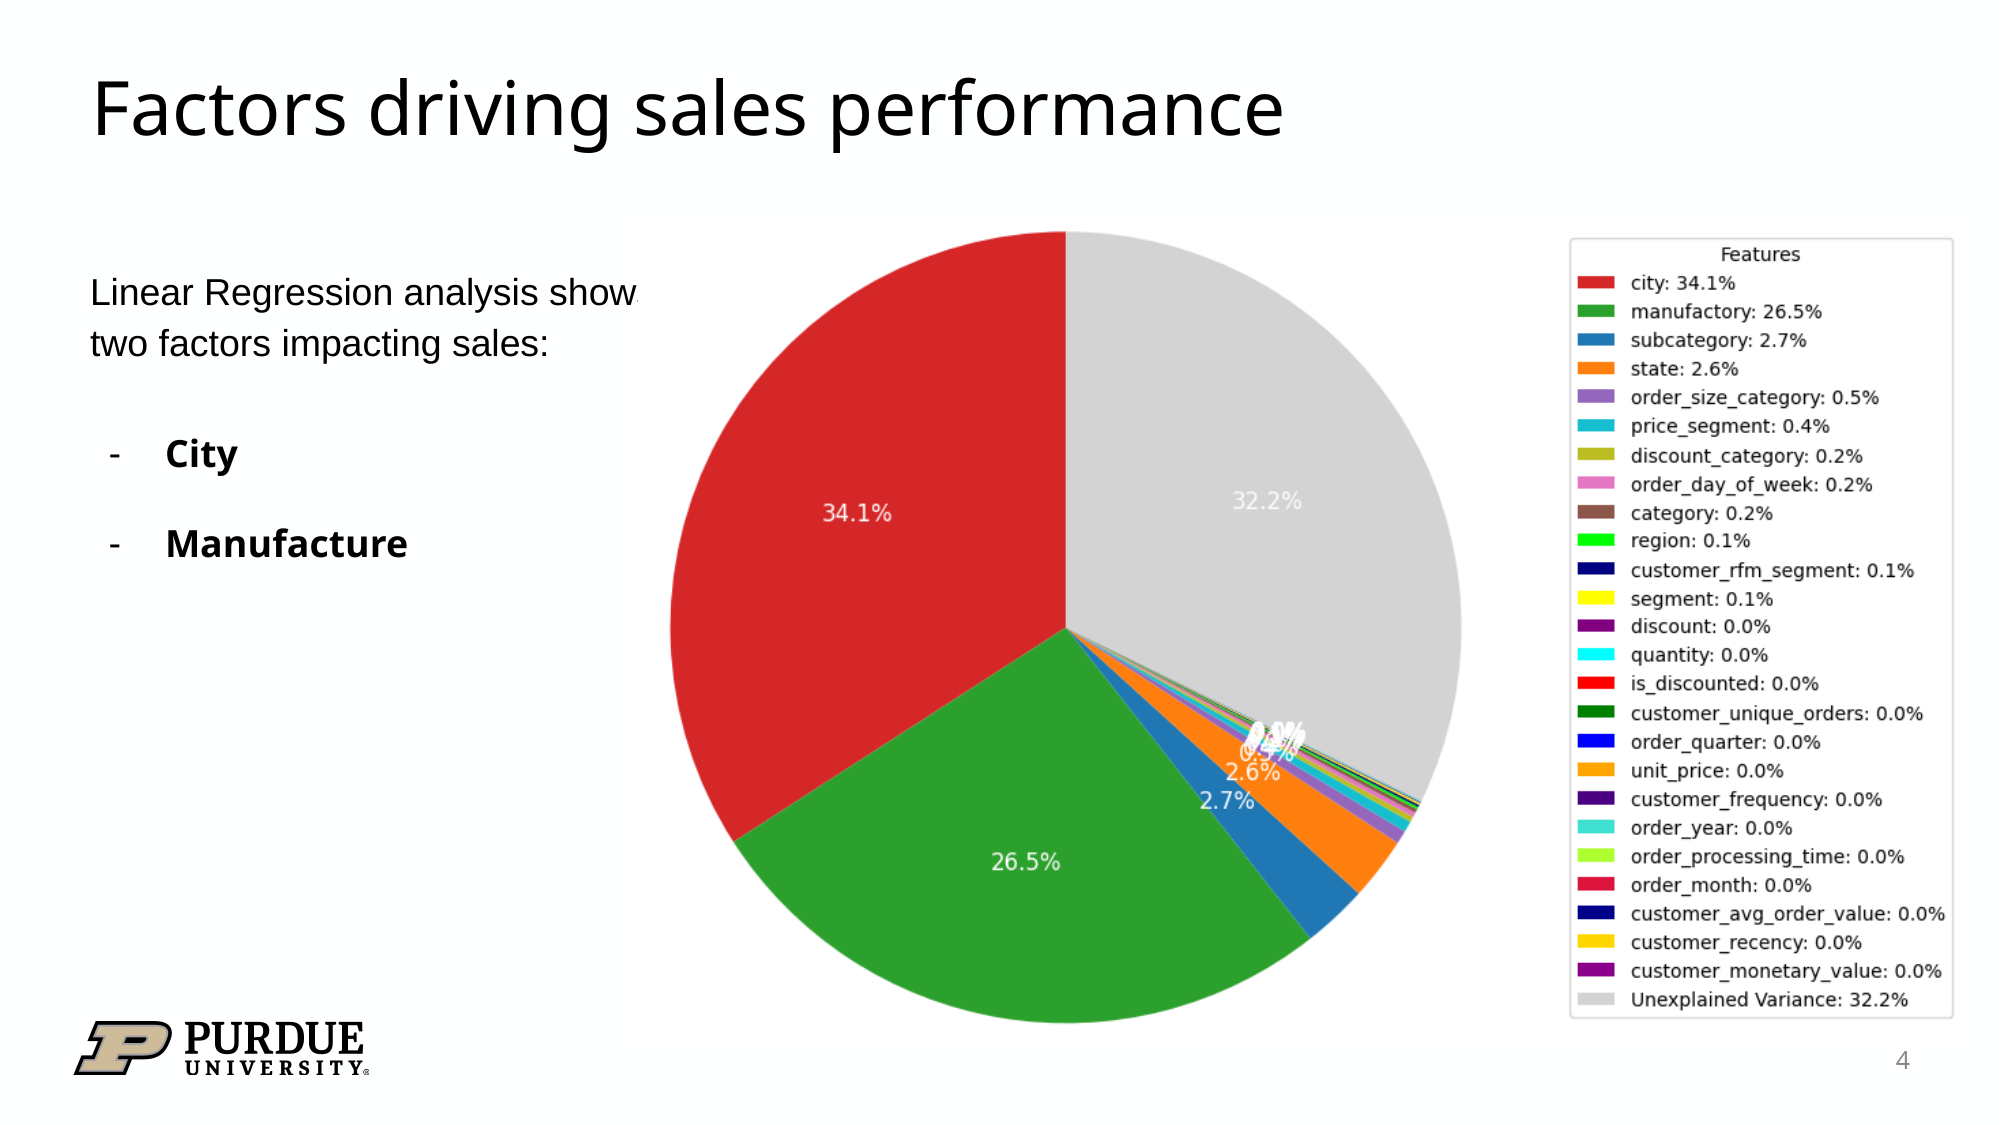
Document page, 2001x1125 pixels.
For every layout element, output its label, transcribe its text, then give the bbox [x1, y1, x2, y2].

title Factors driving sales performance [76, 63, 1925, 160]
picture [73, 1021, 369, 1075]
picture [637, 216, 1966, 1045]
list Linear Regression analysis shows two factors impacting sales: City Manufacture [75, 253, 632, 984]
slide_number ‹#› [1744, 1053, 1925, 1092]
